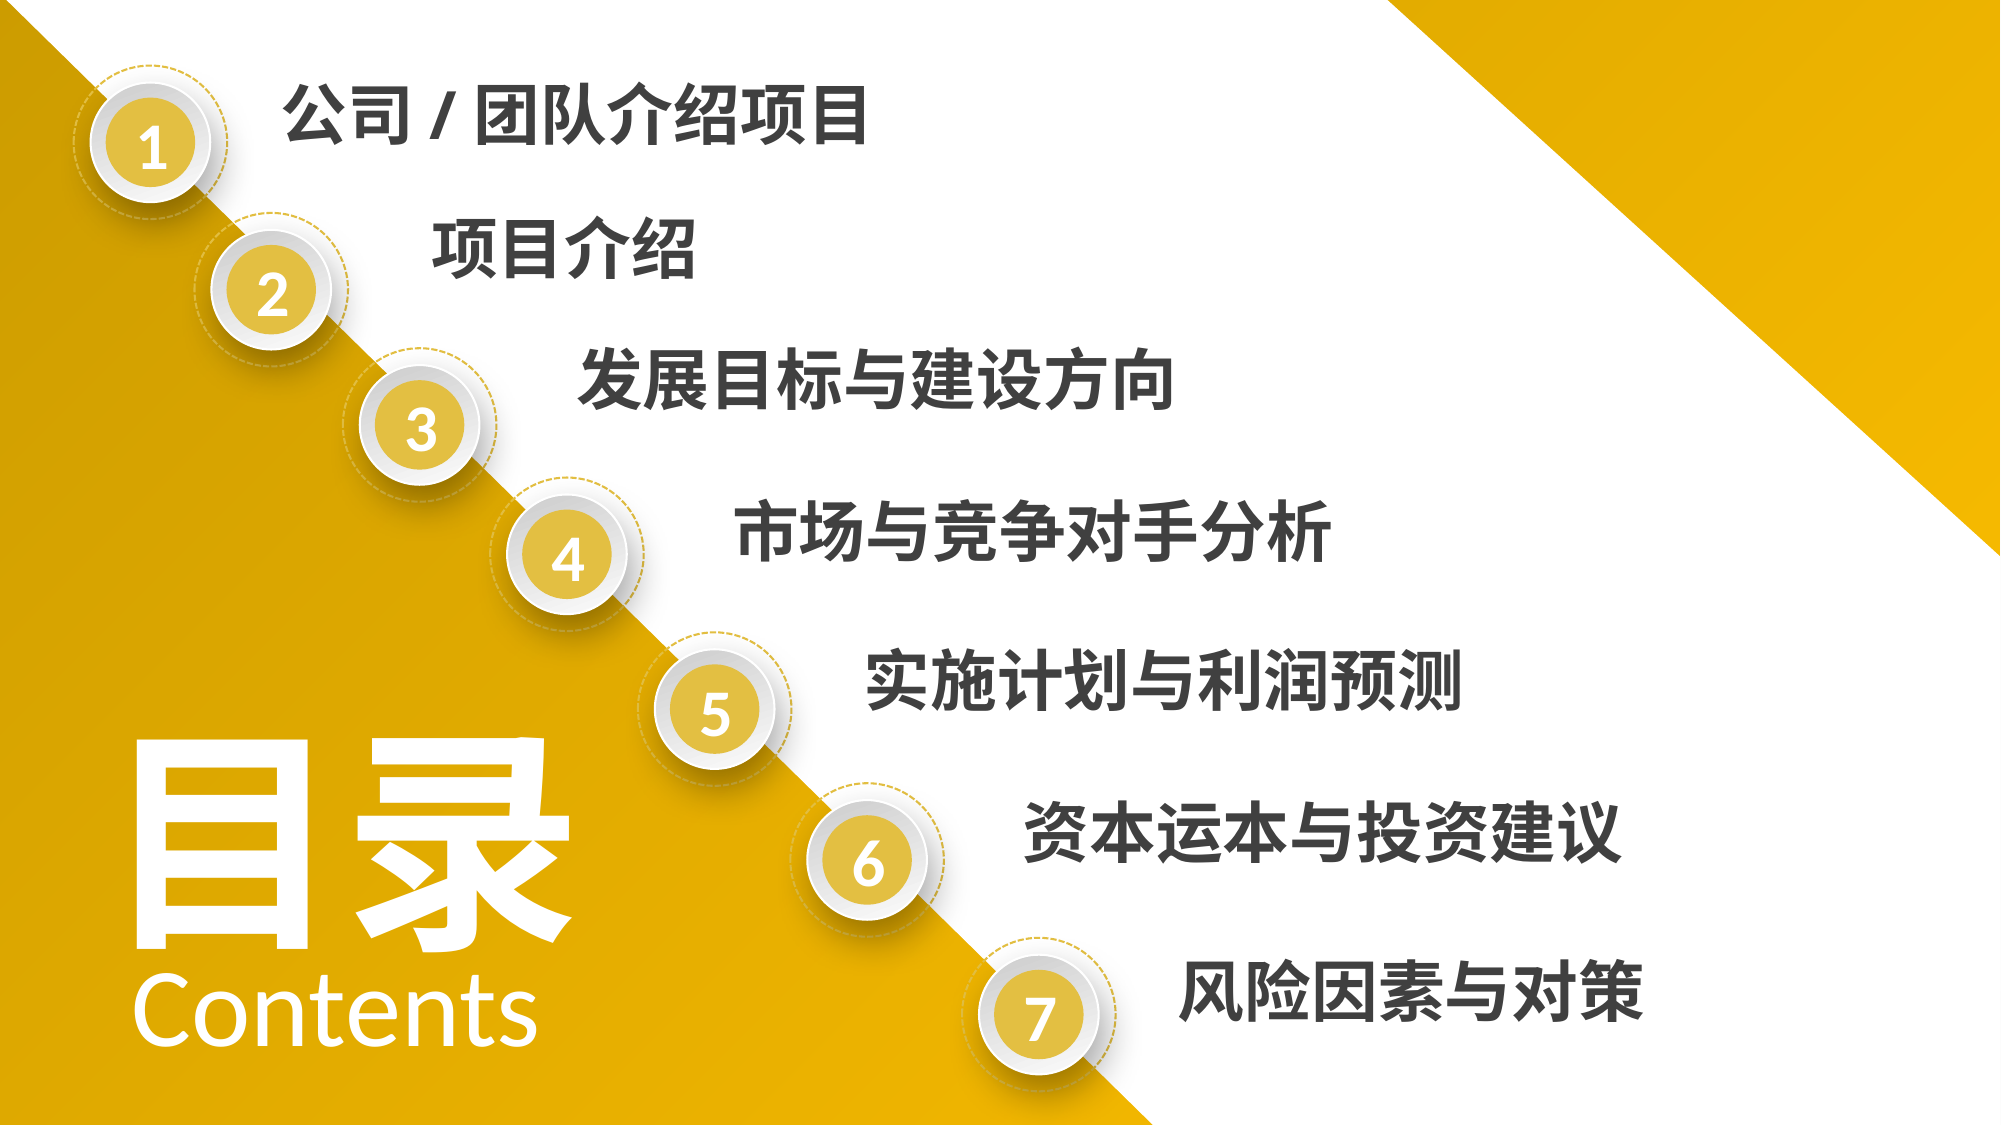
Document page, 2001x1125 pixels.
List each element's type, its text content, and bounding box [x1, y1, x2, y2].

text_box 公司/团队介绍项目 [265, 65, 889, 161]
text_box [342, 348, 497, 502]
text_box 目录 [32, 683, 654, 986]
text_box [194, 212, 348, 367]
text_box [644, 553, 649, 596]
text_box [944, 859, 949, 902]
text_box 市场与竞争对手分析 [717, 482, 1348, 578]
text_box 项目介绍 [416, 199, 714, 295]
text_box 经营生产费用上升的风险 [1116, 1012, 1121, 1056]
text_box 发展目标与建设方向 [561, 331, 1192, 426]
text_box Contents [116, 926, 557, 1076]
text_box [4, 0, 2000, 1125]
text_box 风险因素与对策 [1163, 942, 1661, 1037]
text_box 资本运本与投资建议 [1007, 783, 1639, 878]
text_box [490, 477, 644, 632]
text_box 实施计划与利润预测 [848, 631, 1480, 726]
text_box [637, 632, 792, 786]
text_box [962, 937, 1116, 1092]
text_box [73, 65, 228, 220]
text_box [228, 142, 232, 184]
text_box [790, 783, 944, 937]
